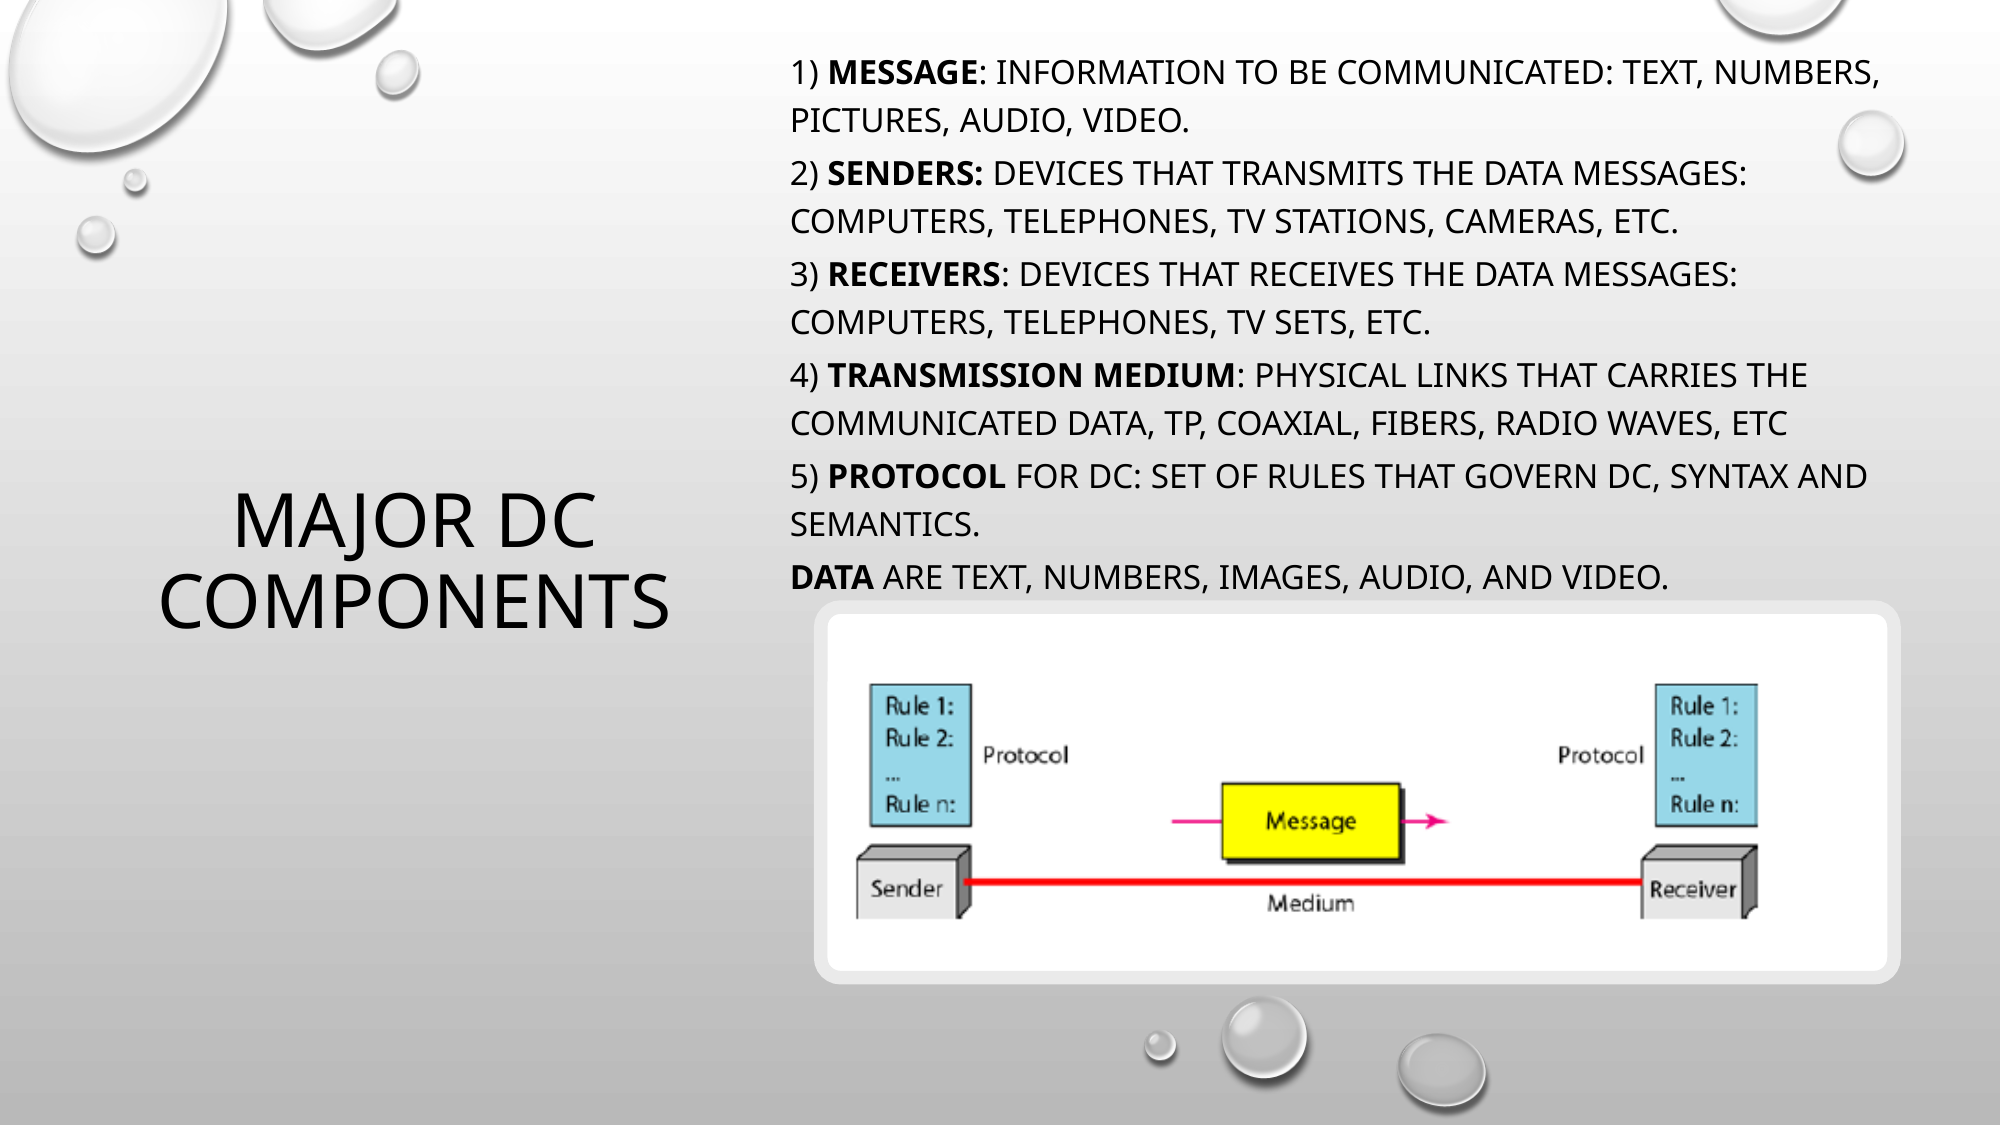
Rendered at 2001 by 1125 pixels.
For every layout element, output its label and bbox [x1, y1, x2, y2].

list [820, 606, 1895, 978]
picture [0, 0, 2000, 1125]
